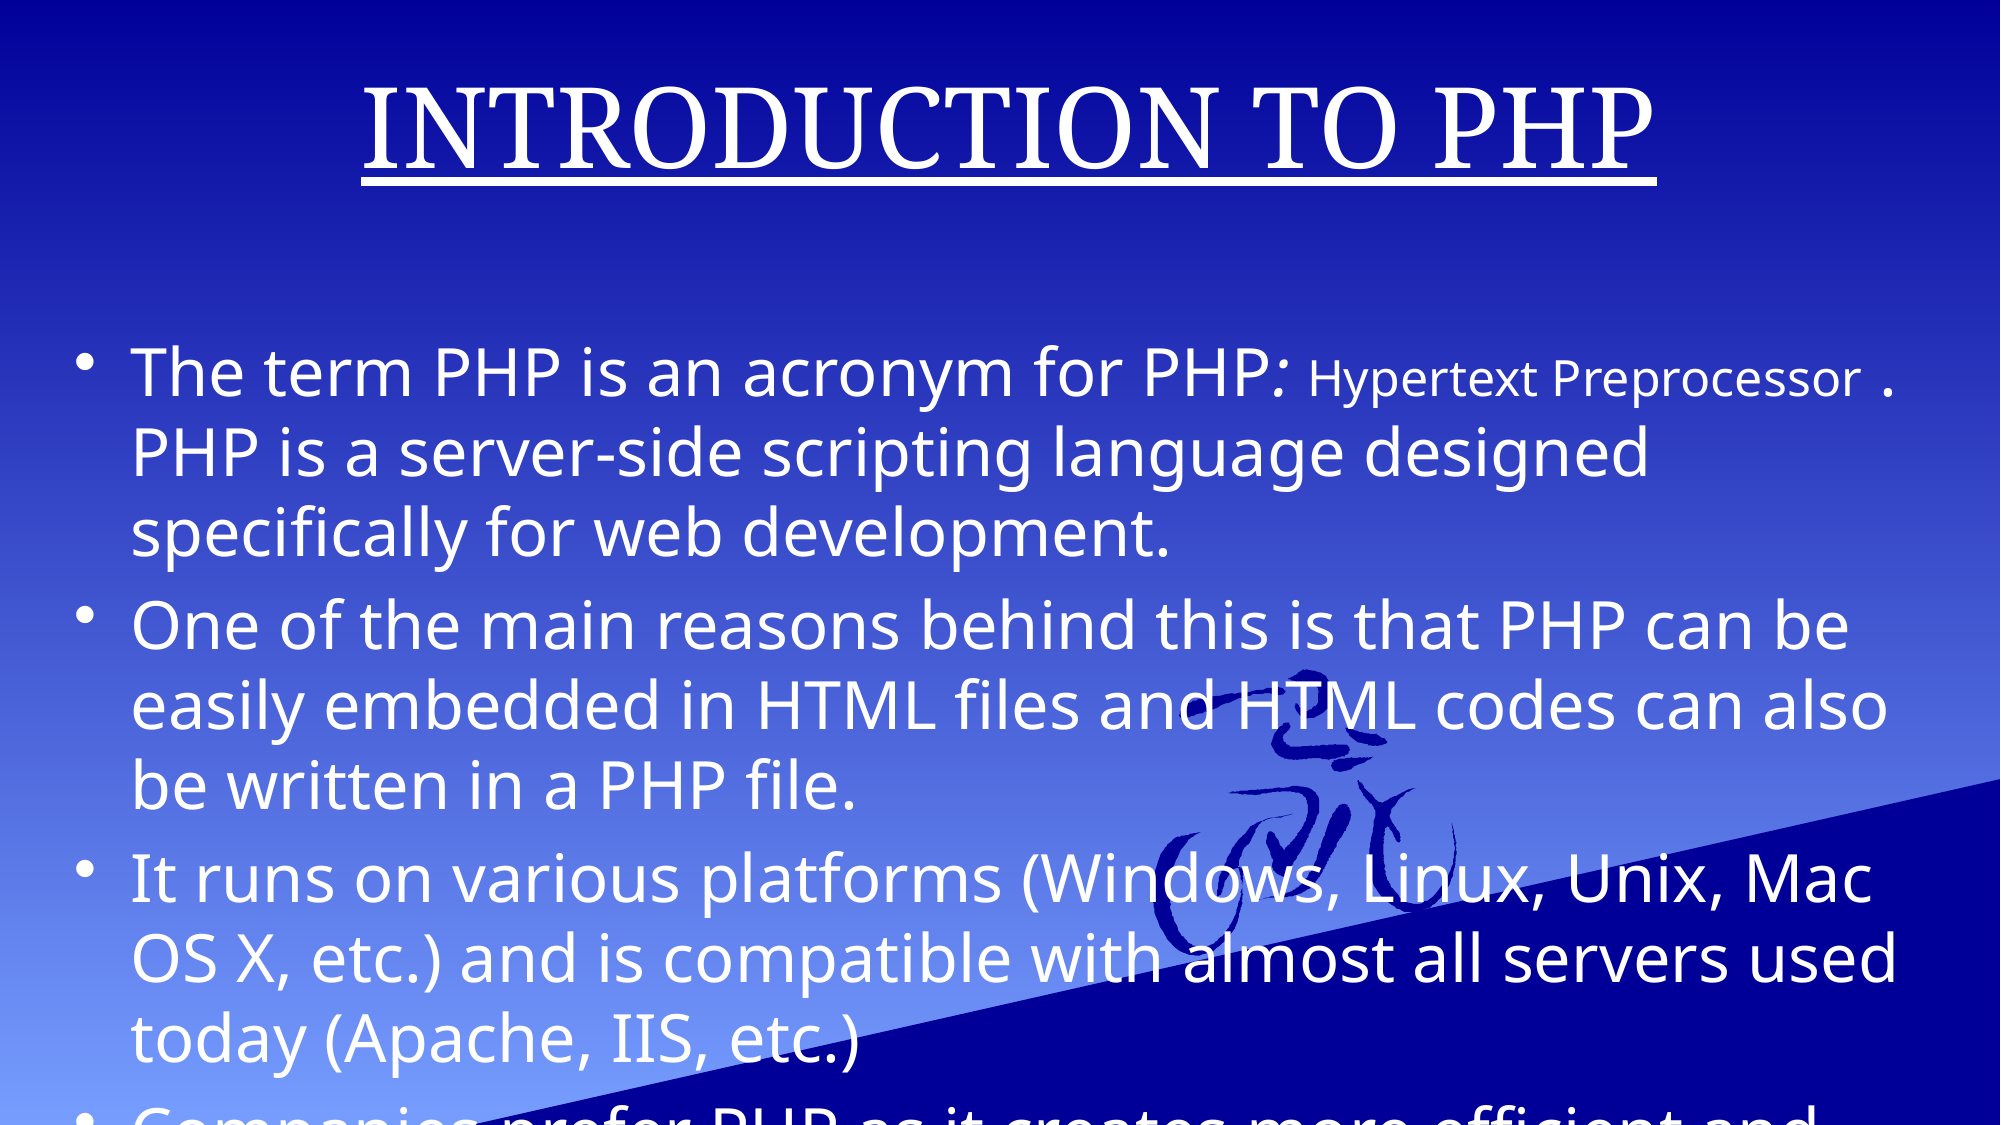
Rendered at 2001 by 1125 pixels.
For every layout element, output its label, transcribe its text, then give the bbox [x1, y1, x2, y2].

list The term PHP is an acronym for PHP: Hypertext Preprocessor . PHP is a server-side scripting language designed specifically for web development. One of the main reasons behind this is that PHP can be easily embedded in HTML files and HTML codes can also be written in a PHP file. It runs on various platforms (Windows, Linux, Unix, Mac OS X, etc.) and is compatible with almost all servers used today (Apache, IIS, etc.) Companies prefer PHP as it creates more efficient and dynamic web solutions. A website is an ultimate doorway for any organization that is in the IT sector. This is why there is high demand for PHP developers. [59, 246, 1931, 1066]
title INTRODUCTION TO PHP [59, 74, 1860, 246]
